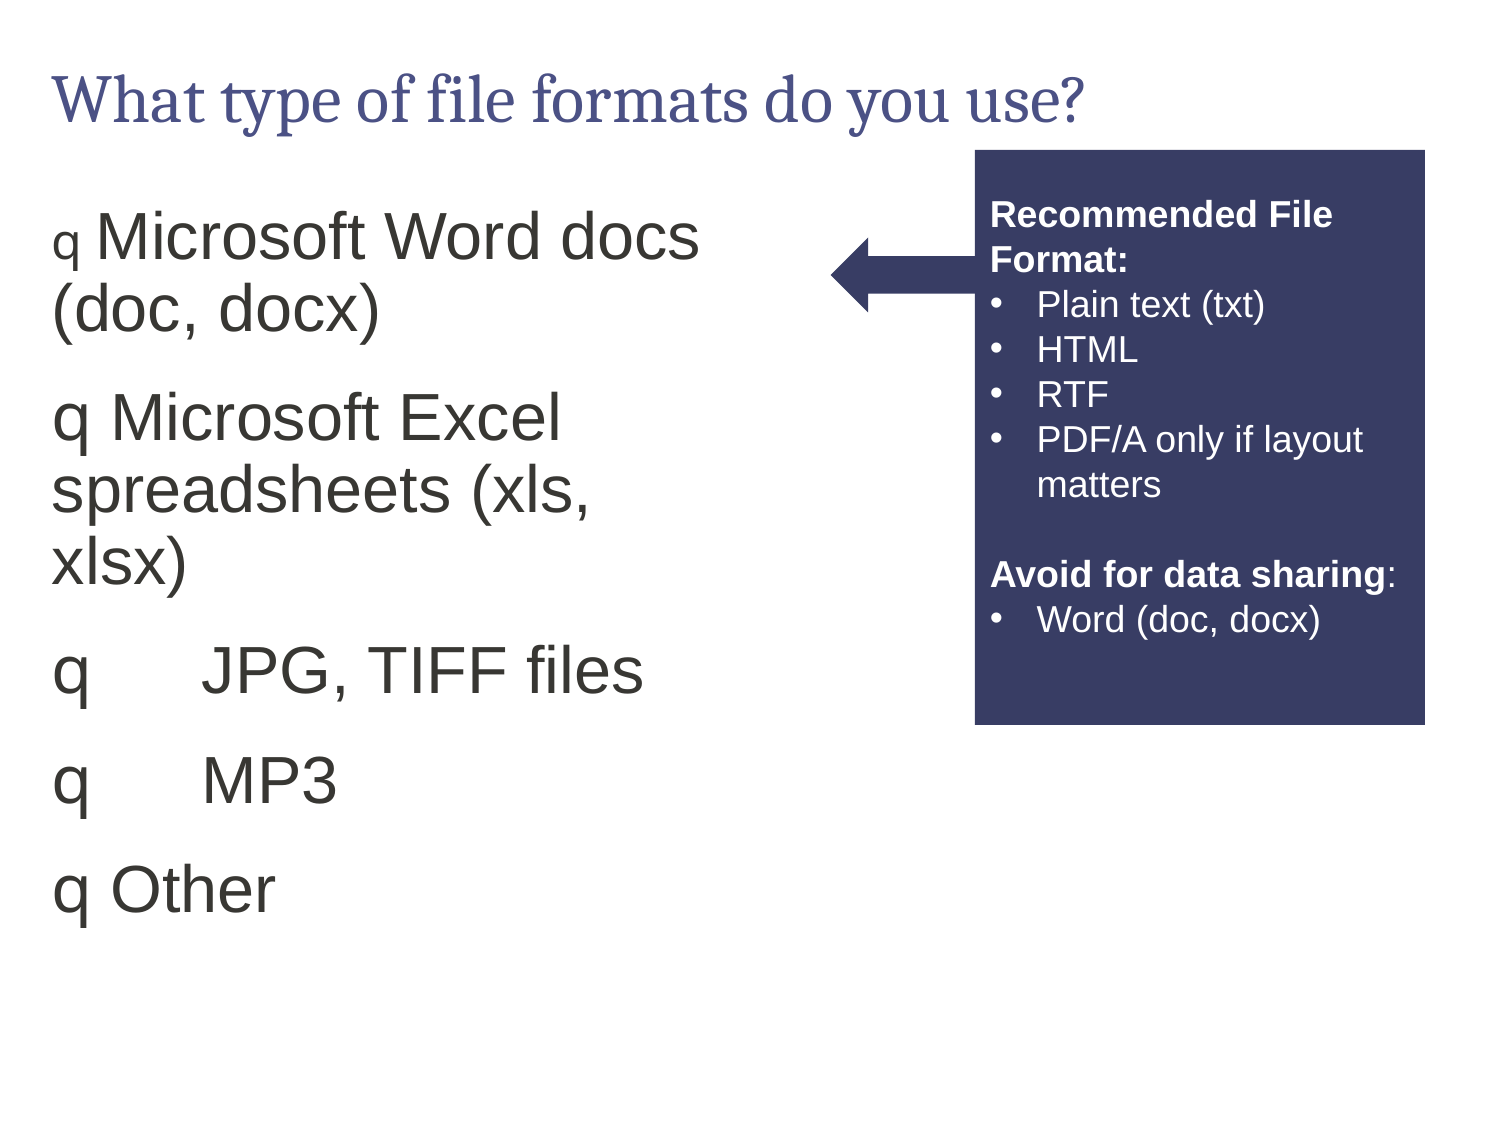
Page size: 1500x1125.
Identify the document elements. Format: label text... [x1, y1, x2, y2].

list q Microsoft Word docs (doc, docx) q Microsoft Excel spreadsheets (xls, xlsx) q JPG, TIFF files q MP3 q Other [36, 194, 763, 1057]
text_box [829, 236, 974, 314]
title What type of file formats do you use? [36, 25, 1464, 175]
text_box Recommended File Format: Plain text (txt) HTML RTF PDF/A only if layout matters Avoid for data sharing: Word (doc, docx) [974, 149, 1425, 725]
